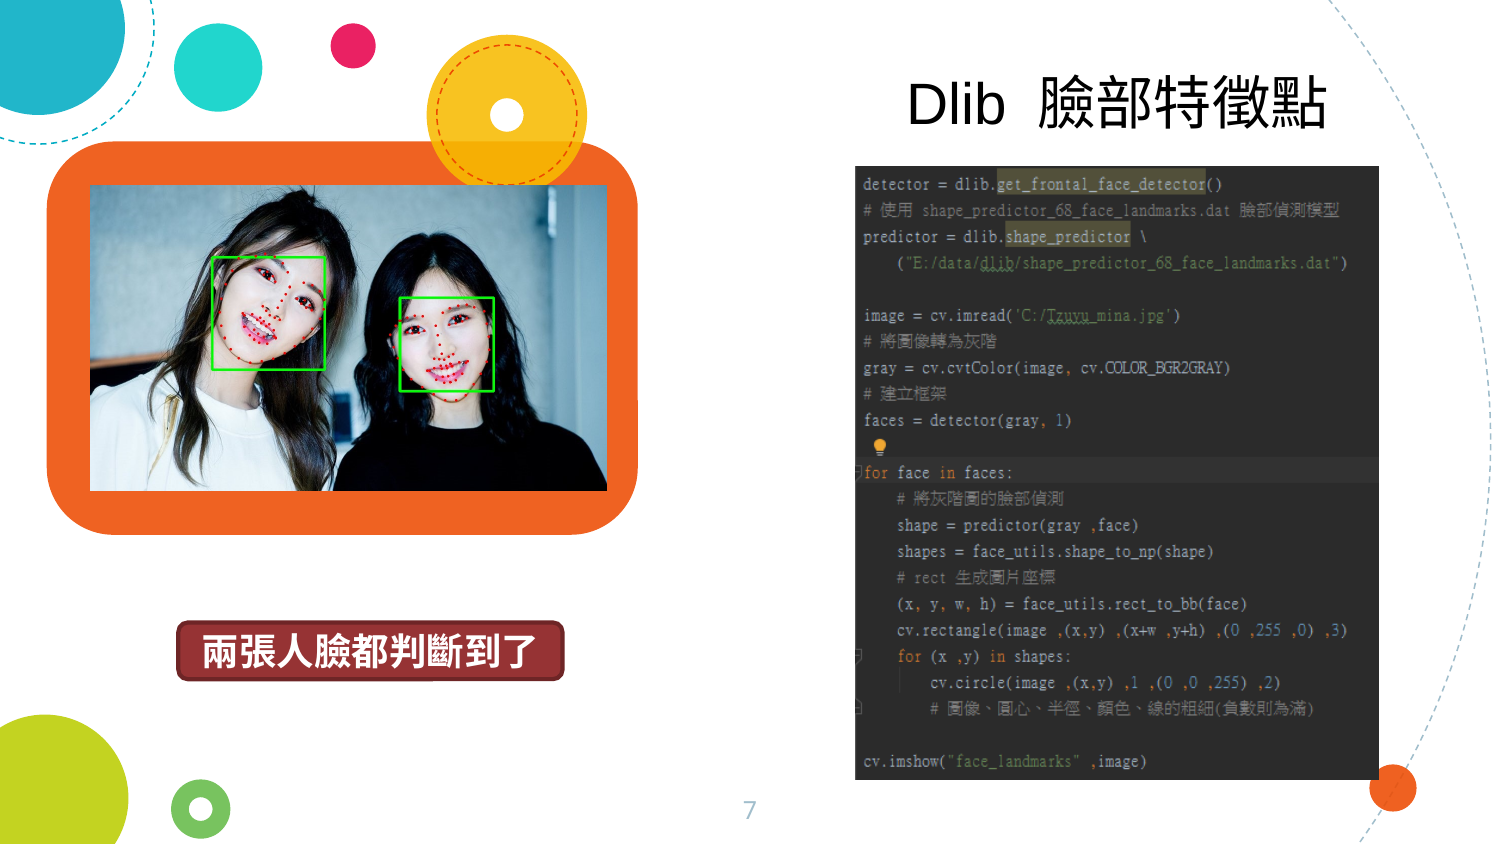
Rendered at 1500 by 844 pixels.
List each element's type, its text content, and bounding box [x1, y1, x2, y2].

text_box 兩張人臉都判斷到了 [176, 620, 565, 682]
picture [90, 184, 607, 491]
picture [855, 166, 1379, 780]
text_box Dlib 臉部特徵點 [891, 58, 1344, 144]
text_box 7 [711, 779, 789, 844]
